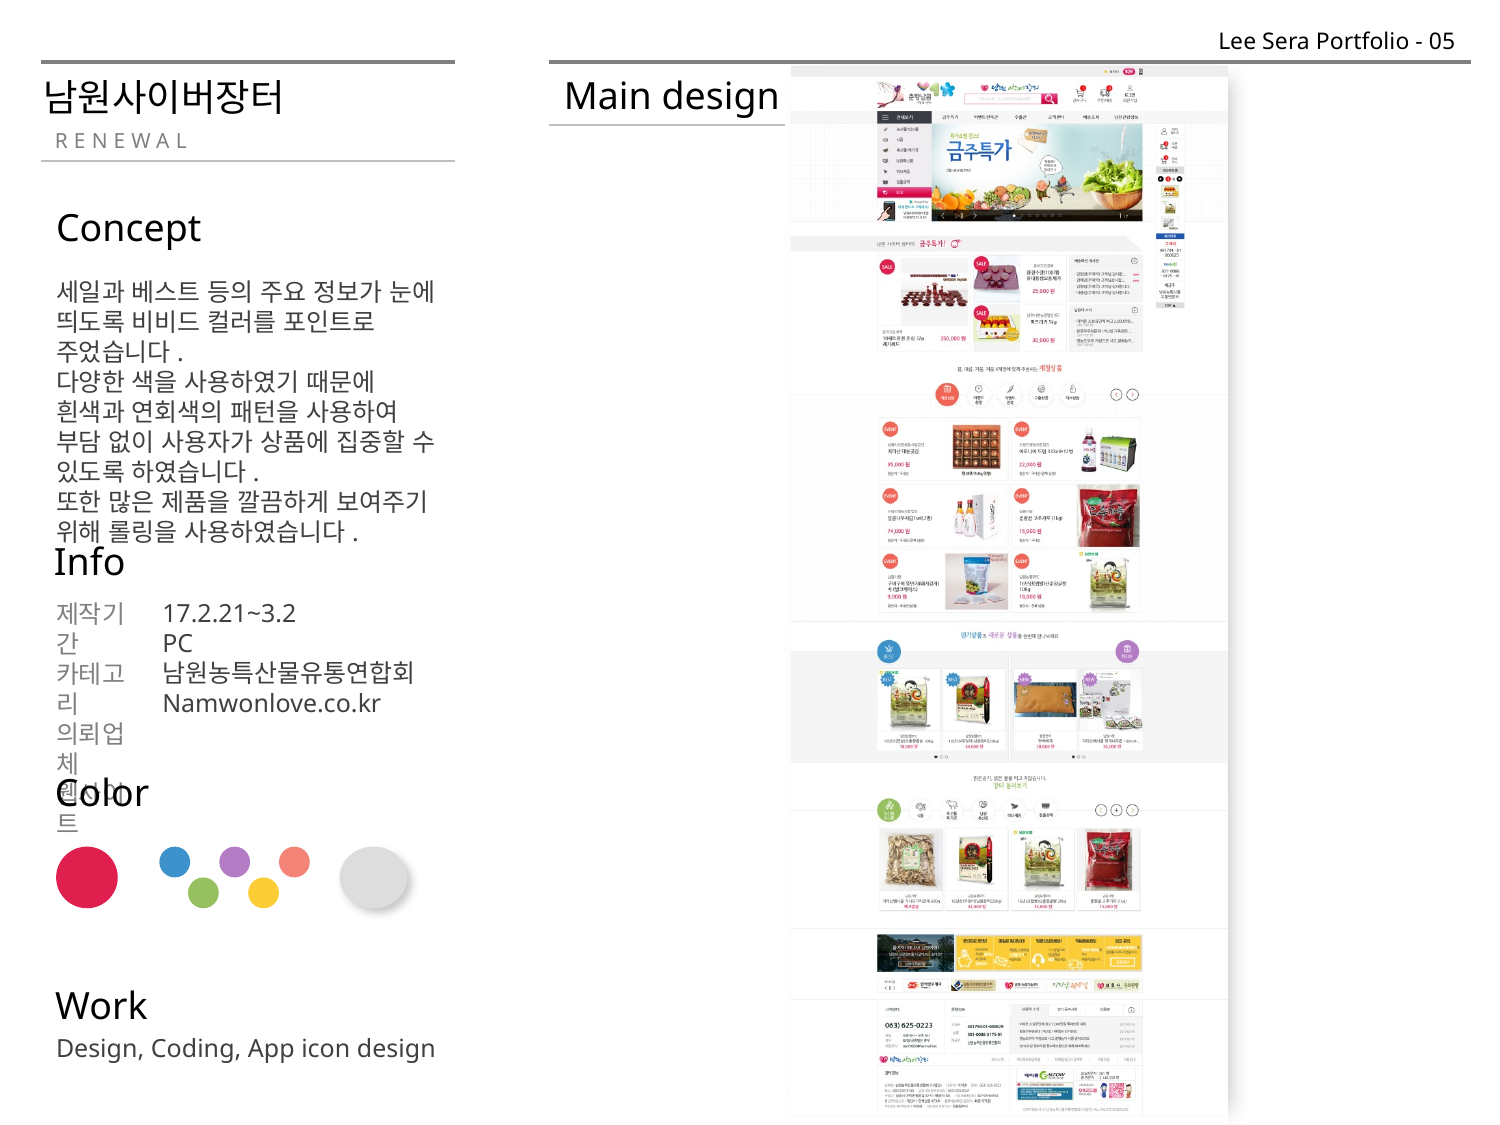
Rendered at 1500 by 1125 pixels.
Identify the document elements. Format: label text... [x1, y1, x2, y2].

text_box [185, 875, 221, 911]
text_box 17.2.21~3.2 PC 남원농특산물유통연합회 Namwonlove.co.kr [147, 589, 467, 725]
text_box Concept [41, 196, 325, 256]
text_box Lee Sera Portfolio - 05 [1163, 19, 1471, 60]
text_box [157, 844, 193, 880]
text_box Color [40, 761, 165, 822]
text_box Work [40, 974, 163, 1035]
text_box Main design [549, 69, 786, 124]
text_box [217, 844, 253, 880]
text_box 세일과 베스트 등의 주요 정보가 눈에 띄도록 비비드 컬러를 포인트로 주었습니다. 다양한 색을 사용하였기 때문에 흰색과 연회색의 패턴을 사용하여 부담 없이 사용자가 상품에 집중할 수 있도록 하였습니다. 또한 많은 제품을 깔끔하게 보여주기 위해 롤링을 사용하였습니다. [41, 269, 467, 554]
text_box [246, 875, 282, 911]
picture [791, 66, 1229, 1125]
text_box [54, 844, 120, 911]
text_box 남원사이버장터 [28, 66, 300, 127]
text_box Info [39, 530, 141, 591]
text_box 제작기간 카테고리 의뢰업체 웹사이트 [41, 591, 160, 761]
text_box Design, Coding, App icon design [41, 1025, 455, 1070]
text_box RENEWAL [40, 120, 202, 161]
text_box [276, 844, 312, 880]
text_box 제작기간 카테고리 의뢰업체 웹사이트 [41, 822, 160, 846]
text_box [337, 844, 410, 911]
